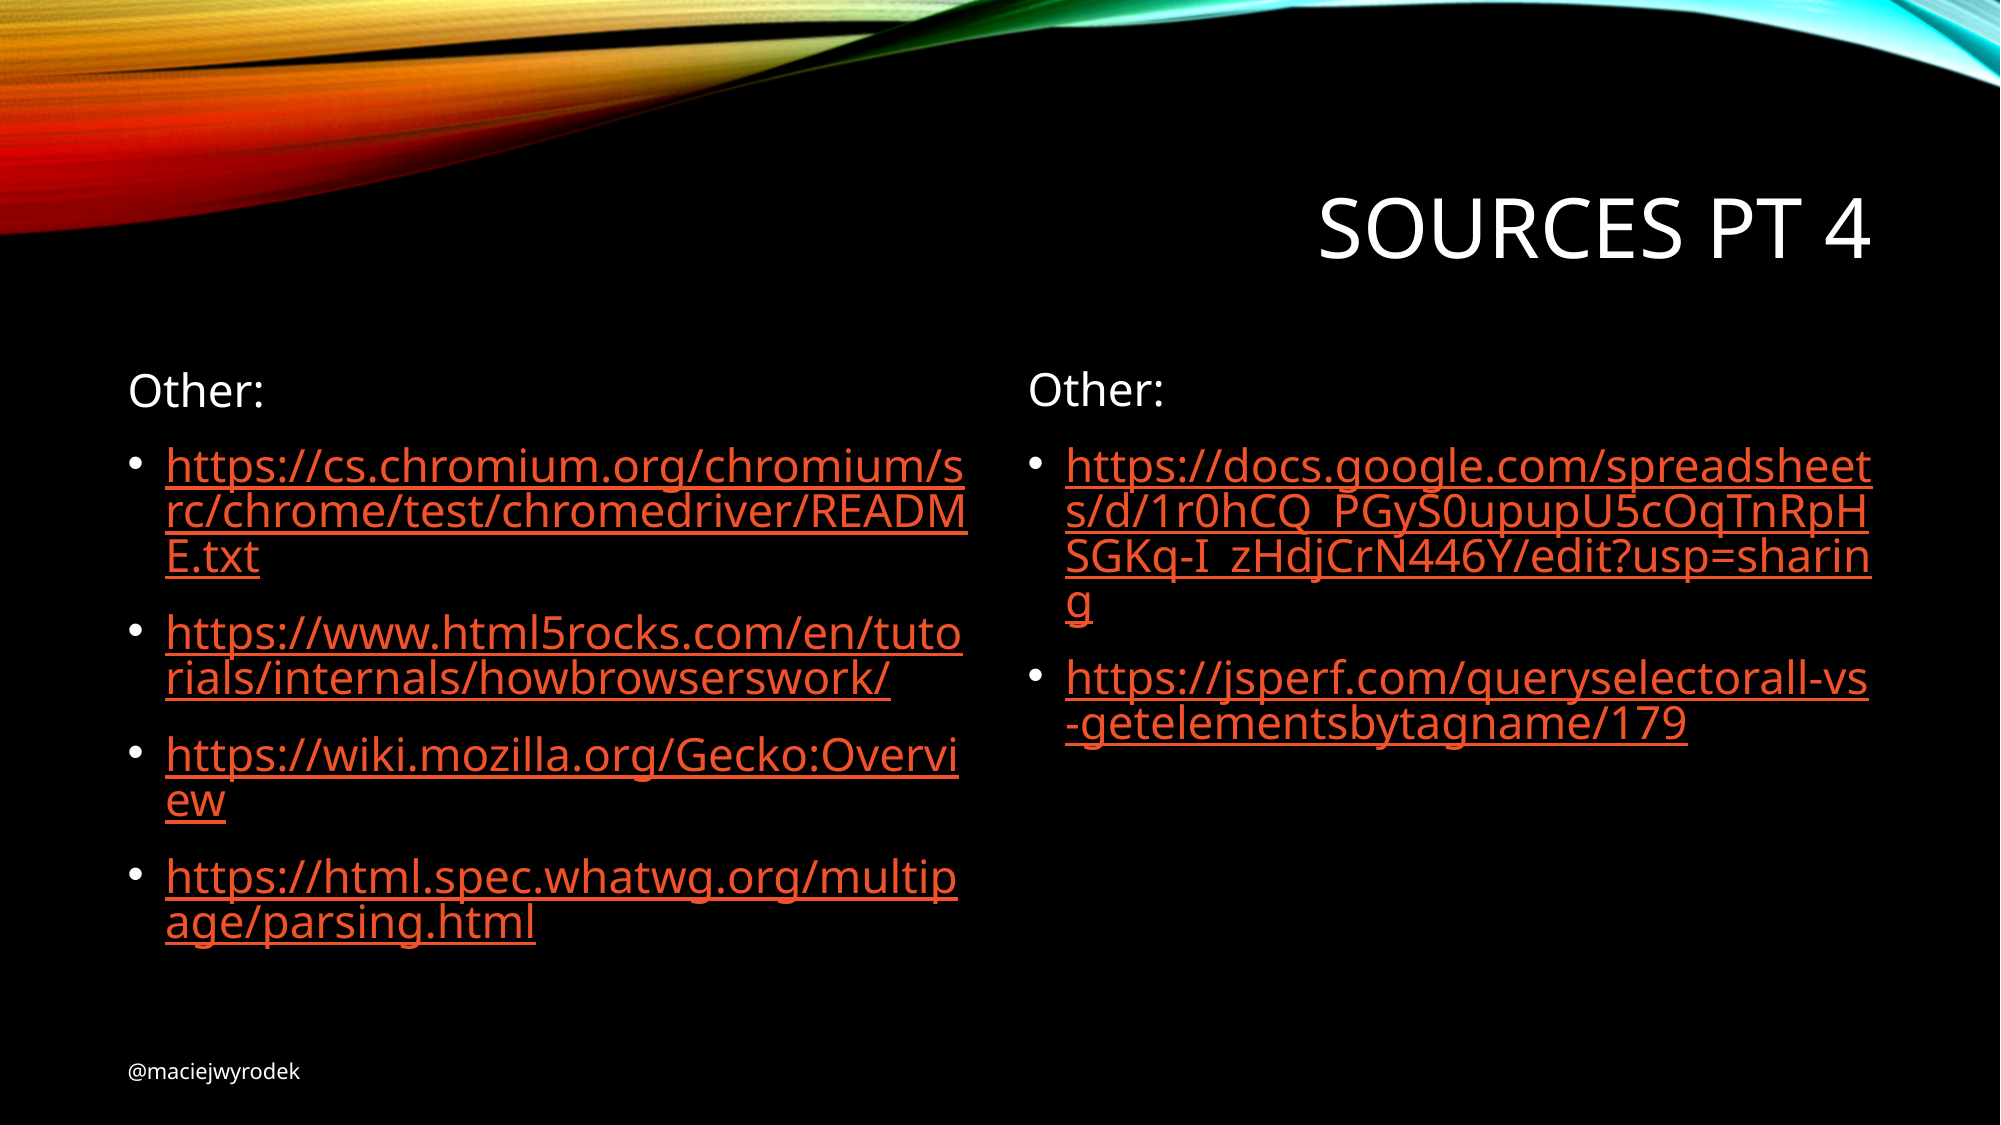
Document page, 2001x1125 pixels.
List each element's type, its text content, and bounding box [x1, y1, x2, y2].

title Sources pt 4 [474, 125, 1888, 338]
list Other: https://cs.chromium.org/chromium/src/chrome/test/chromedriver/README.txt https://www.html5rocks.com/en/tutorials/internals/howbrowserswork/ https://wiki.mozilla.org/Gecko:Overview https://html.spec.whatwg.org/multipage/parsing.html [112, 360, 988, 1021]
picture [0, 0, 2000, 237]
footer @maciejwyrodek [112, 1042, 1388, 1103]
list Other: https://docs.google.com/spreadsheets/d/1r0hCQ_PGyS0upupU5cOqTnRpHSGKq-I_zHdjCrN446Y/edit?usp=sharing https://jsperf.com/queryselectorall-vs-getelementsbytagname/179 [1012, 359, 1888, 1021]
